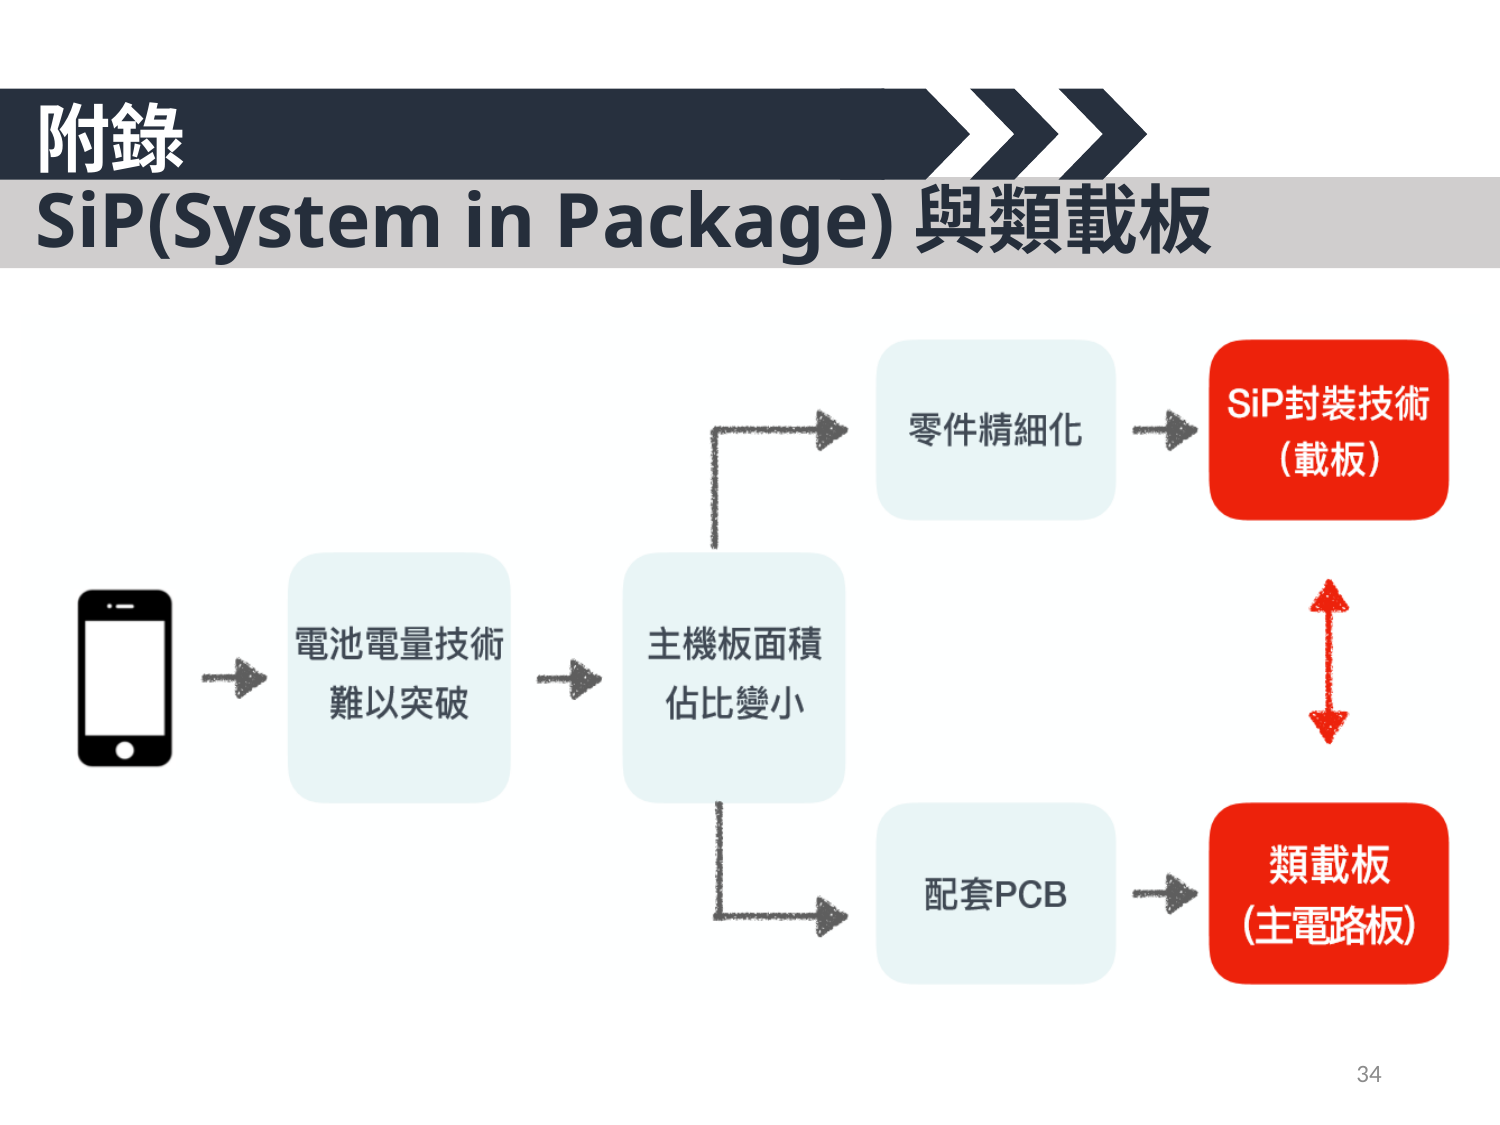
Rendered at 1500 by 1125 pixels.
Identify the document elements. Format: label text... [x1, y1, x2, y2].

text_box SiP(System in Package)與類載板 [21, 165, 1469, 271]
text_box 附錄 [21, 83, 903, 165]
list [21, 314, 1480, 1000]
slide_number 34 [1059, 1042, 1397, 1103]
